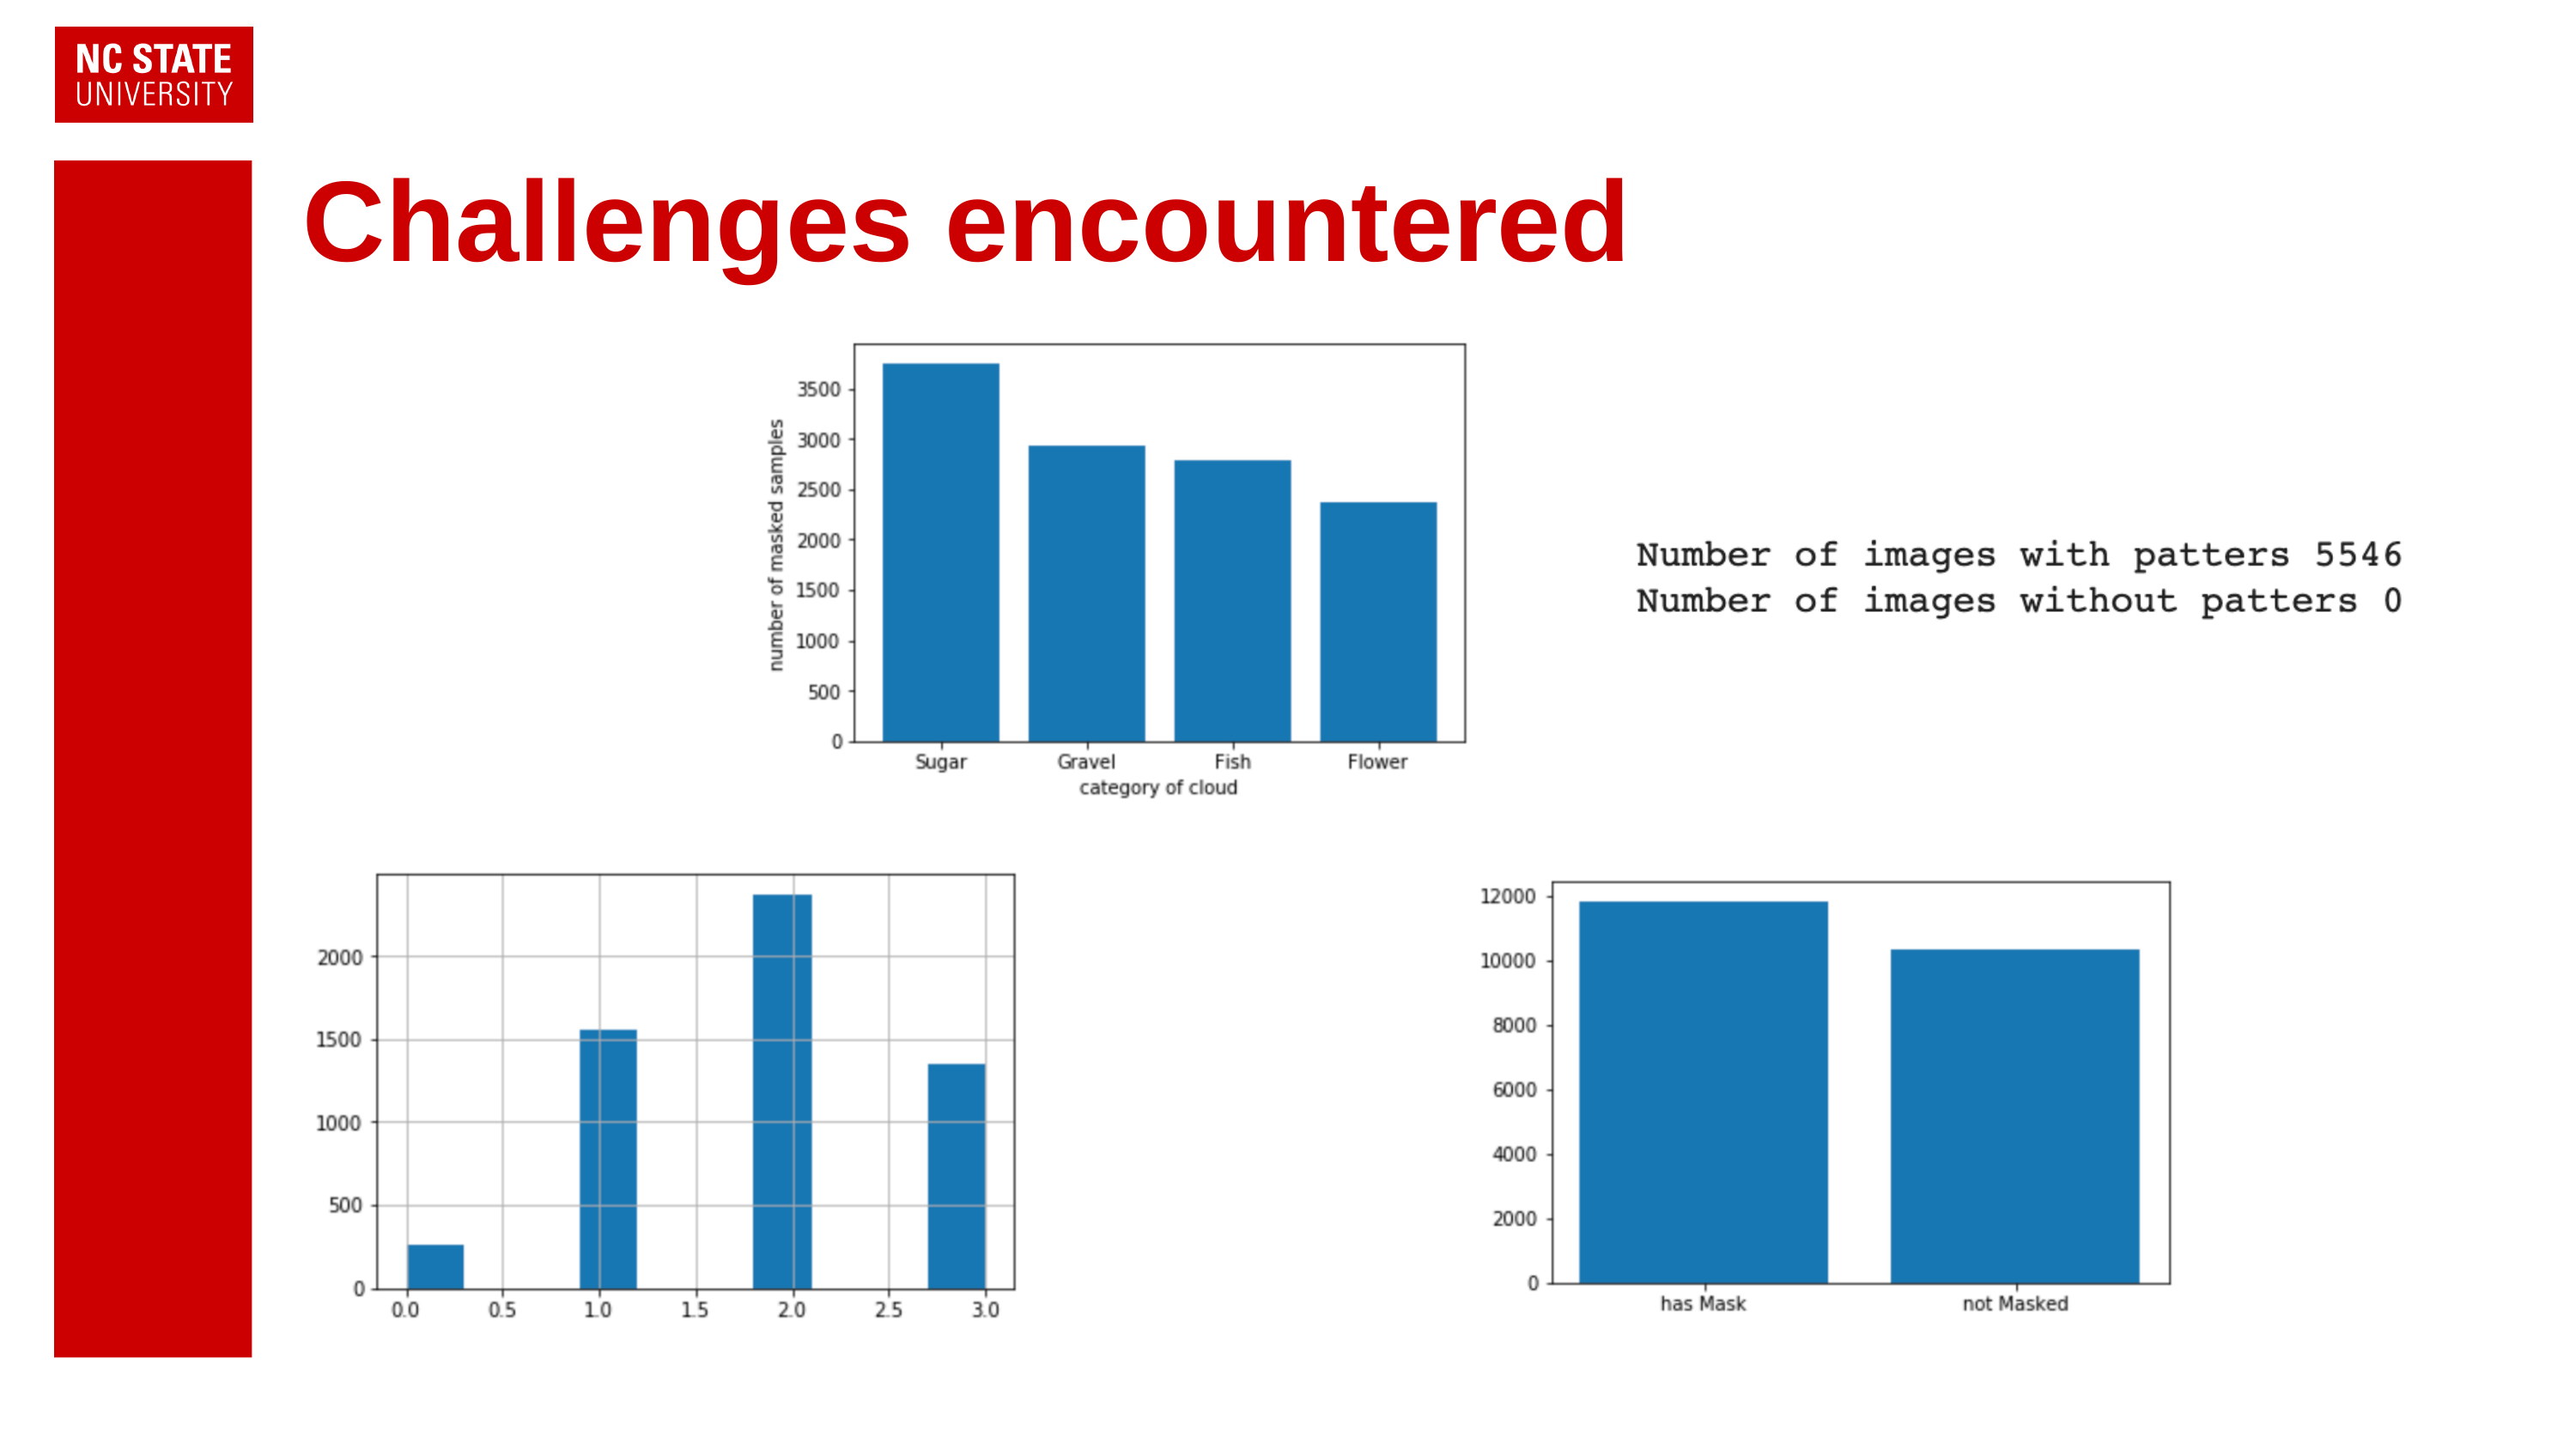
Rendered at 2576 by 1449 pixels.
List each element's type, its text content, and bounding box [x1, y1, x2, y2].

picture [1461, 860, 2217, 1351]
picture [1610, 516, 2457, 643]
picture [747, 328, 1504, 819]
picture [55, 27, 253, 123]
title Challenges encountered [276, 120, 2457, 298]
picture [294, 849, 1071, 1340]
